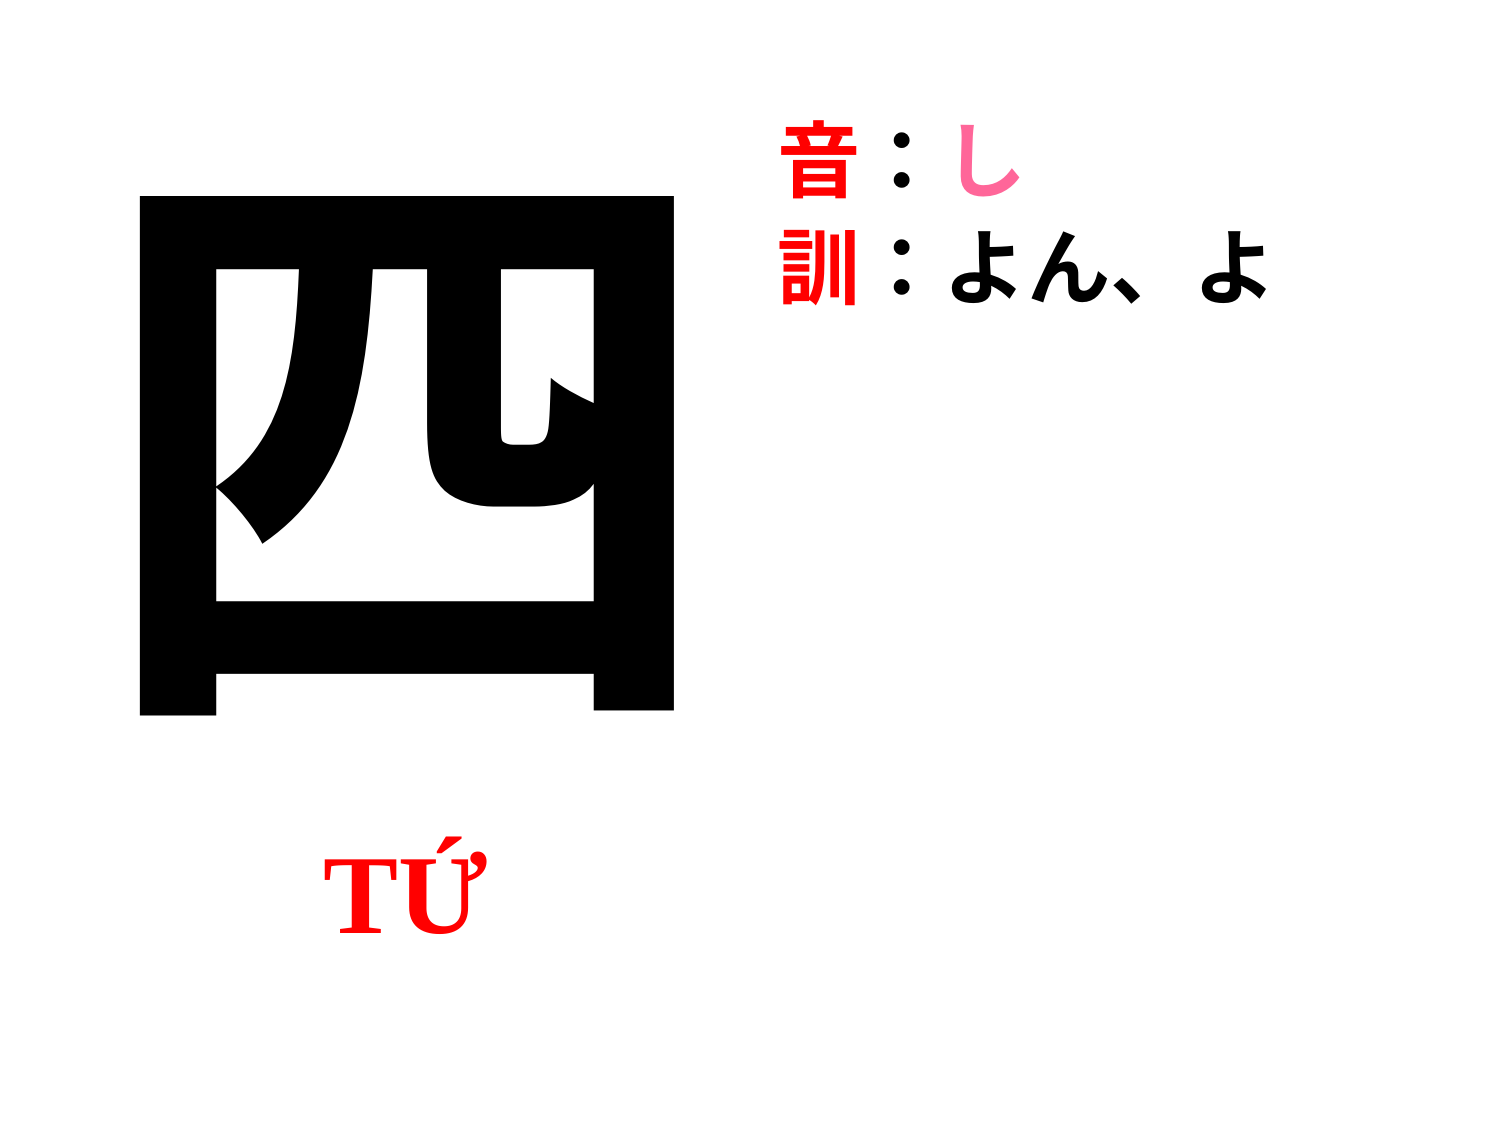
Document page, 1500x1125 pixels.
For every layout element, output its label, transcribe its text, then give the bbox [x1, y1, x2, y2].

list 音：し 訓：よん、よ [762, 112, 1425, 1005]
list 四 TỨ [75, 125, 738, 1005]
